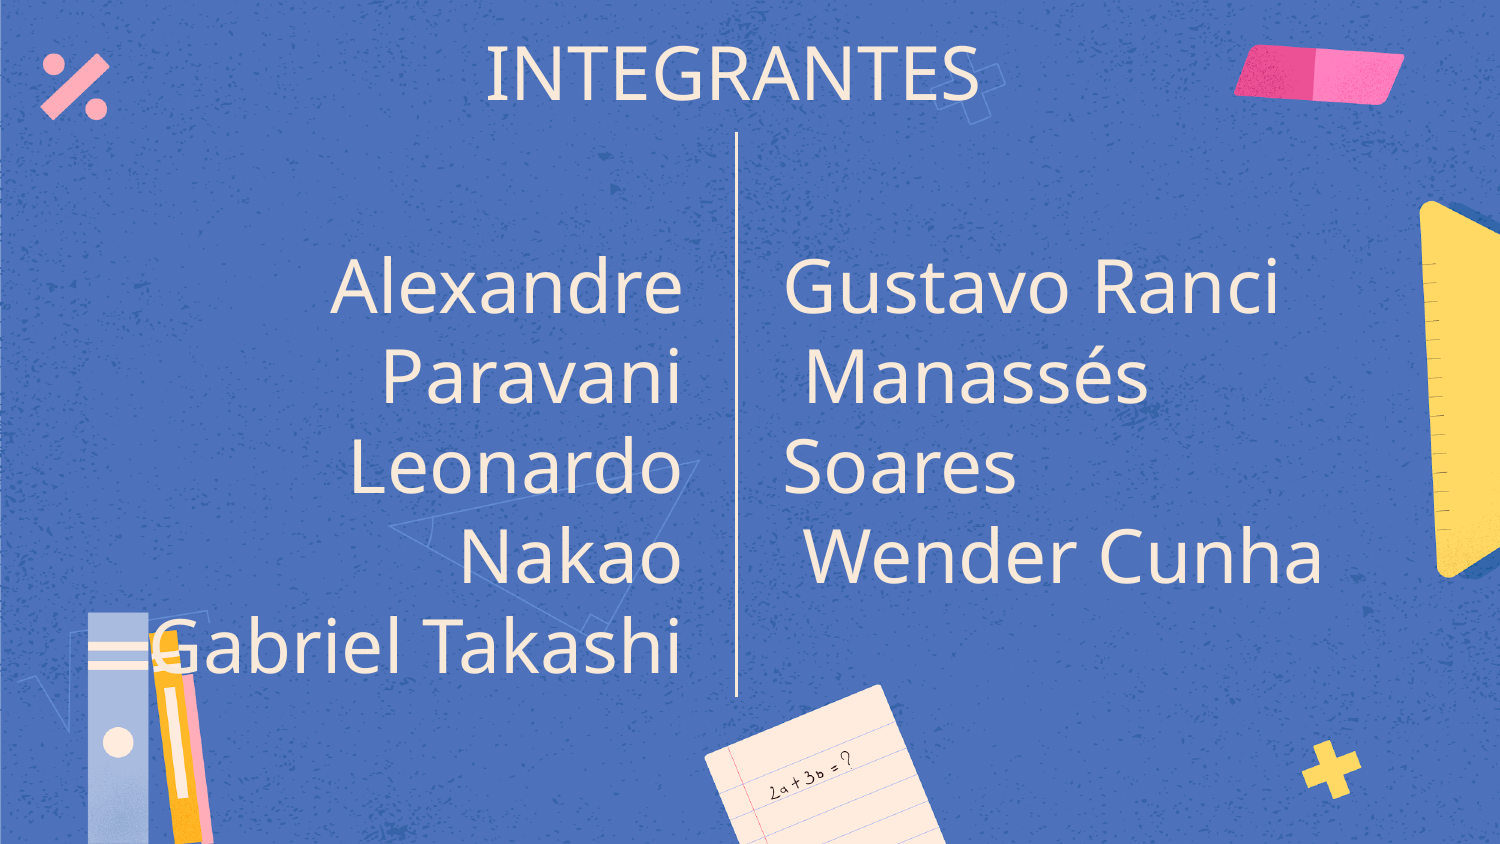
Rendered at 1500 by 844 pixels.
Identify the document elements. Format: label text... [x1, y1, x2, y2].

title INTEGRANTES [462, 36, 1006, 131]
text_box Gustavo Ranci Manassés Soares Wender Cunha [767, 223, 1391, 564]
picture [0, 0, 1500, 844]
title Alexandre Paravani Leonardo Nakao Gabriel Takashi [89, 223, 700, 542]
